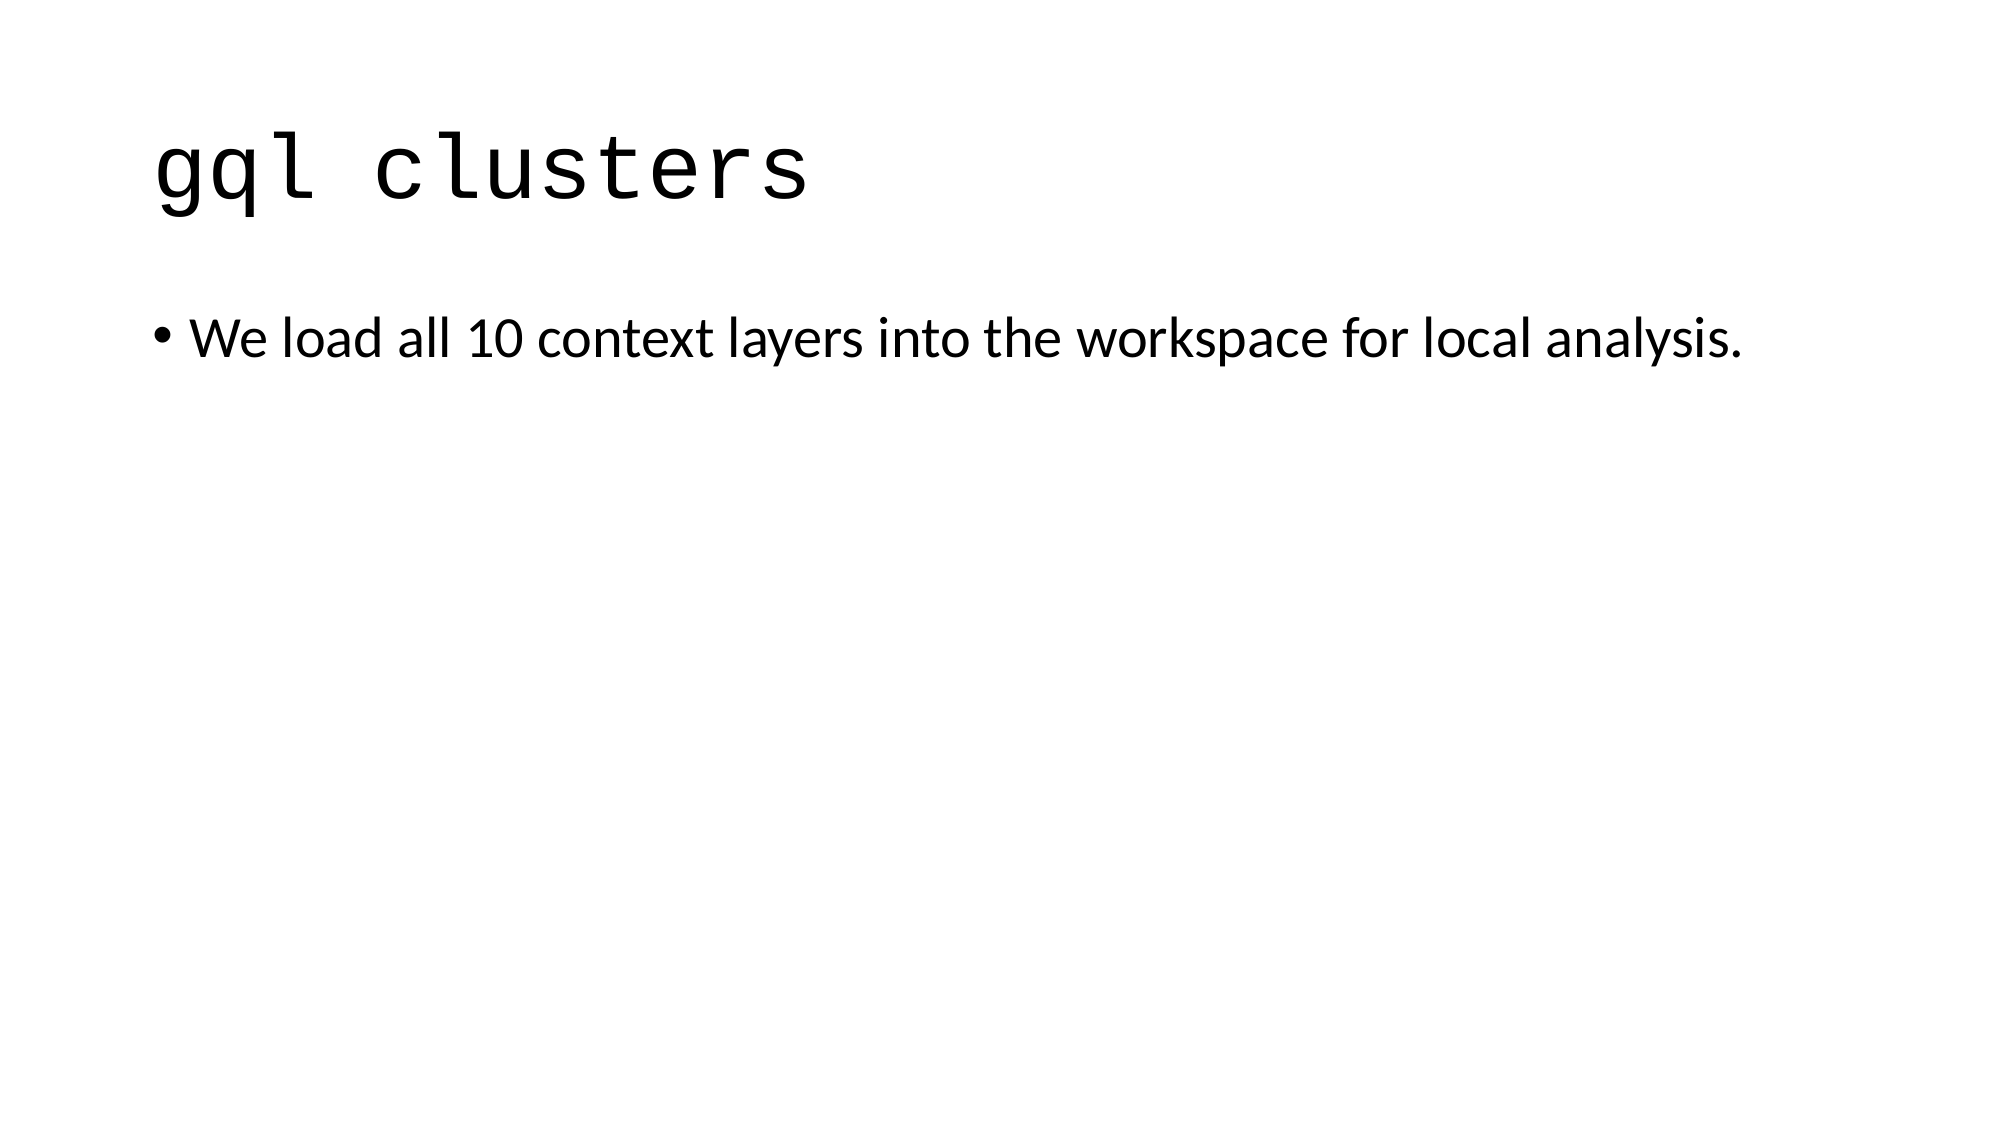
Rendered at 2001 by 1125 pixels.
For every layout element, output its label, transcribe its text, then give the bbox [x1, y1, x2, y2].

list We load all 10 context layers into the workspace for local analysis. [137, 299, 1863, 1014]
title gql clusters [137, 59, 1863, 278]
